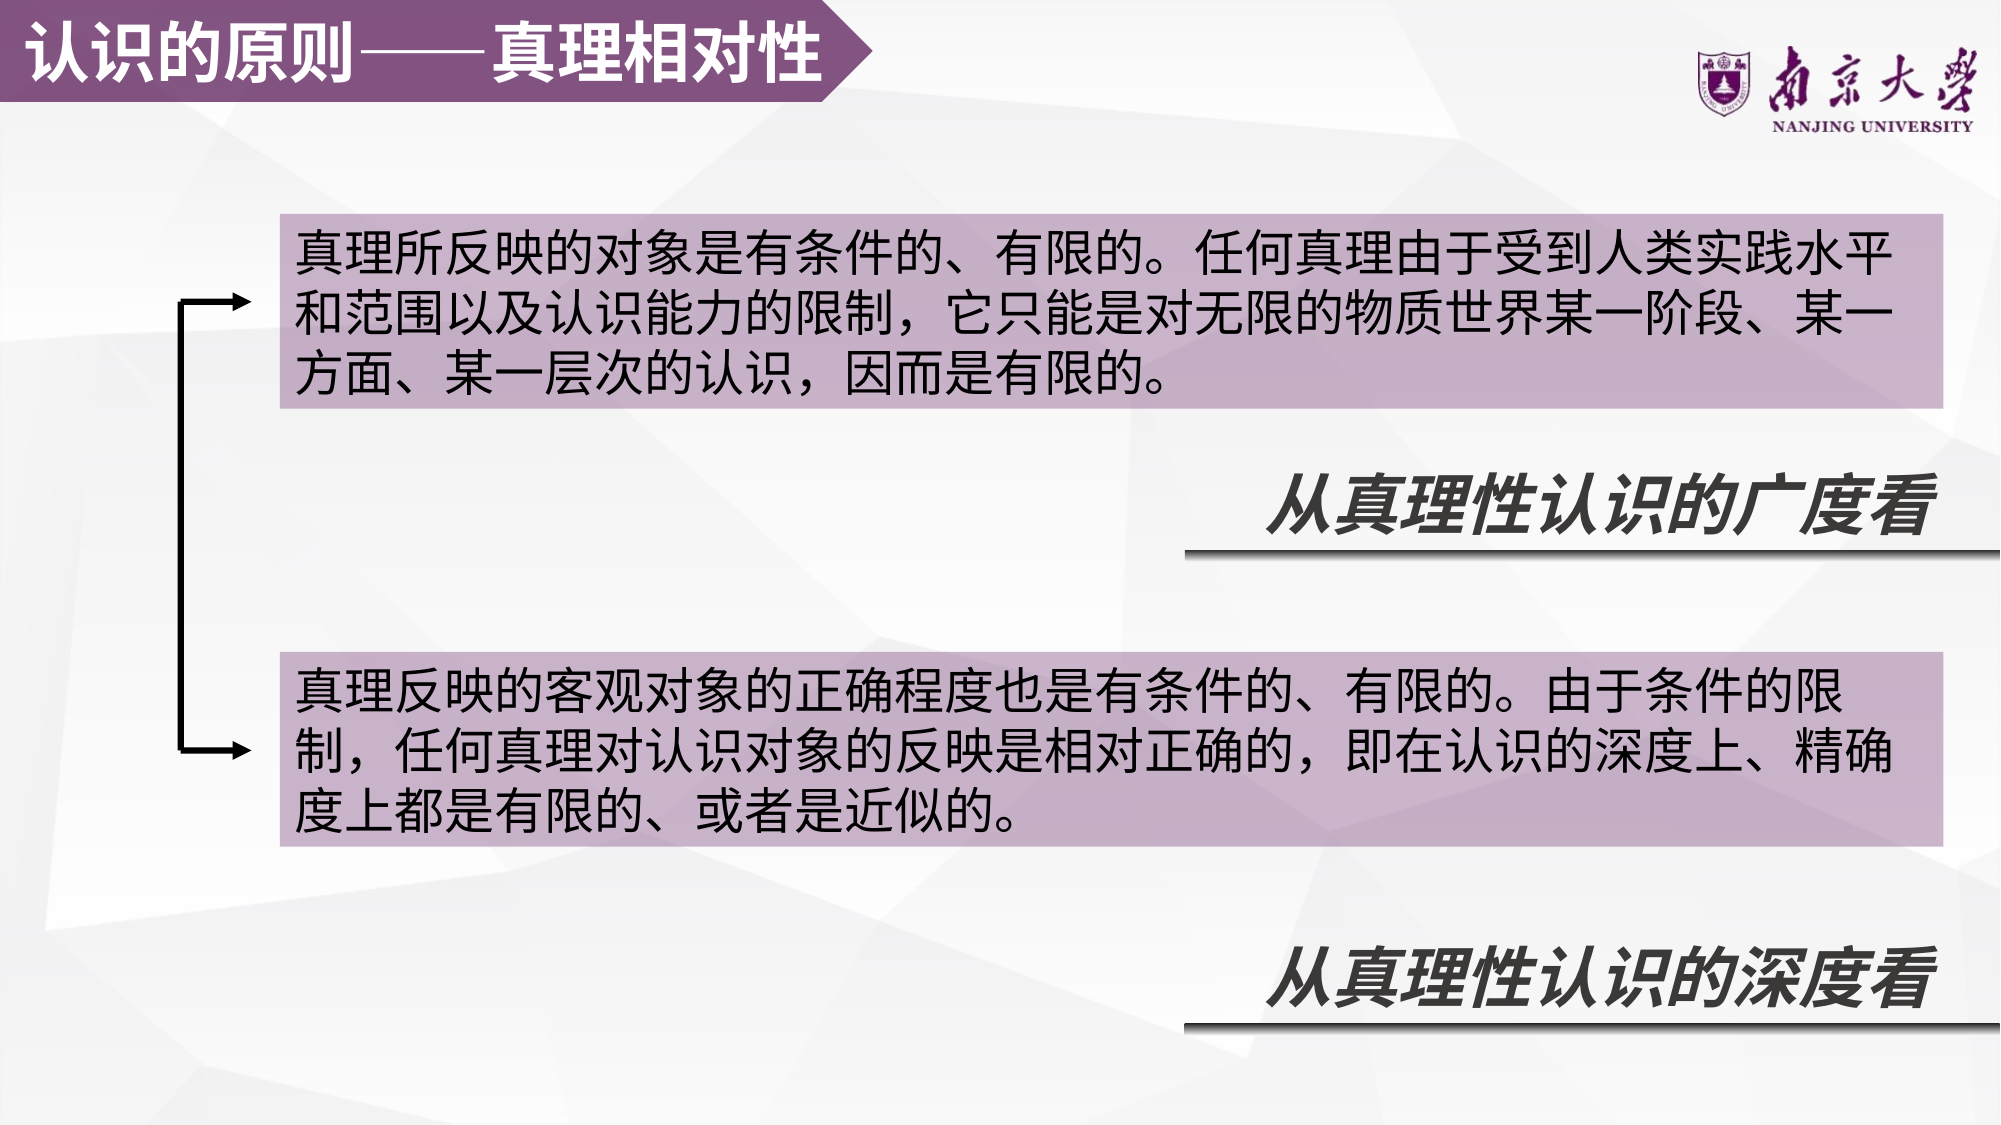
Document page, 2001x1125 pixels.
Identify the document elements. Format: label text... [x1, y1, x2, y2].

text_box 真理反映的客观对象的正确程度也是有条件的、有限的。由于条件的限制，任何真理对认识对象的反映是相对正确的，即在认识的深度上、精确度上都是有限的、或者是近似的。 [279, 651, 1944, 847]
text_box [1184, 1023, 2000, 1036]
text_box [1184, 550, 2000, 562]
text_box 真理所反映的对象是有条件的、有限的。任何真理由于受到人类实践水平和范围以及认识能力的限制，它只能是对无限的物质世界某一阶段、某一方面、某一层次的认识，因而是有限的。 [279, 213, 1944, 409]
text_box 认识的原则——真理相对性 [0, 0, 875, 103]
picture [0, 0, 2001, 1125]
text_box 从真理性认识的深度看 [1125, 928, 2000, 1024]
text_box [180, 301, 252, 751]
text_box 从真理性认识的广度看 [1125, 455, 2000, 550]
